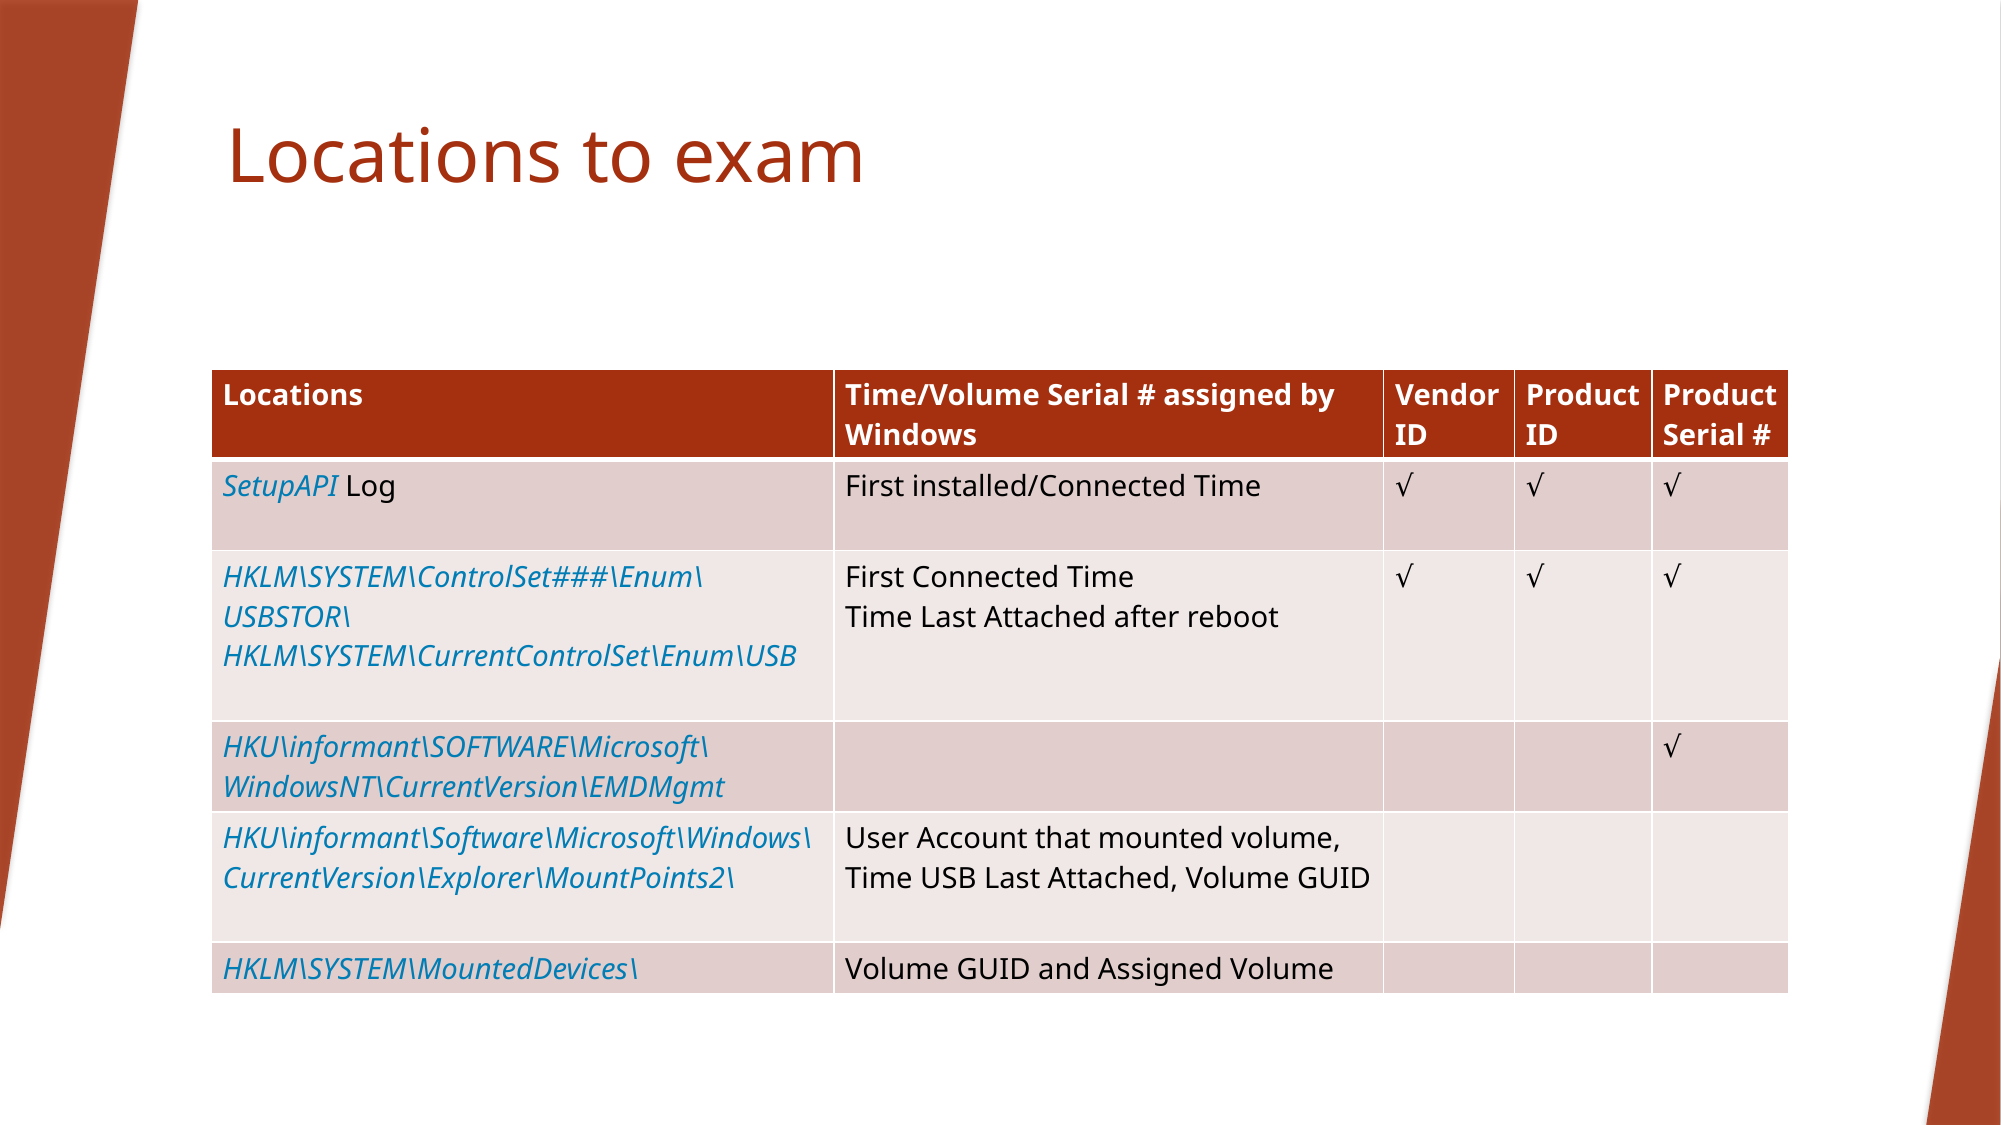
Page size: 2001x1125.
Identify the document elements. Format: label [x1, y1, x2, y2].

text_box [0, 0, 2000, 1125]
